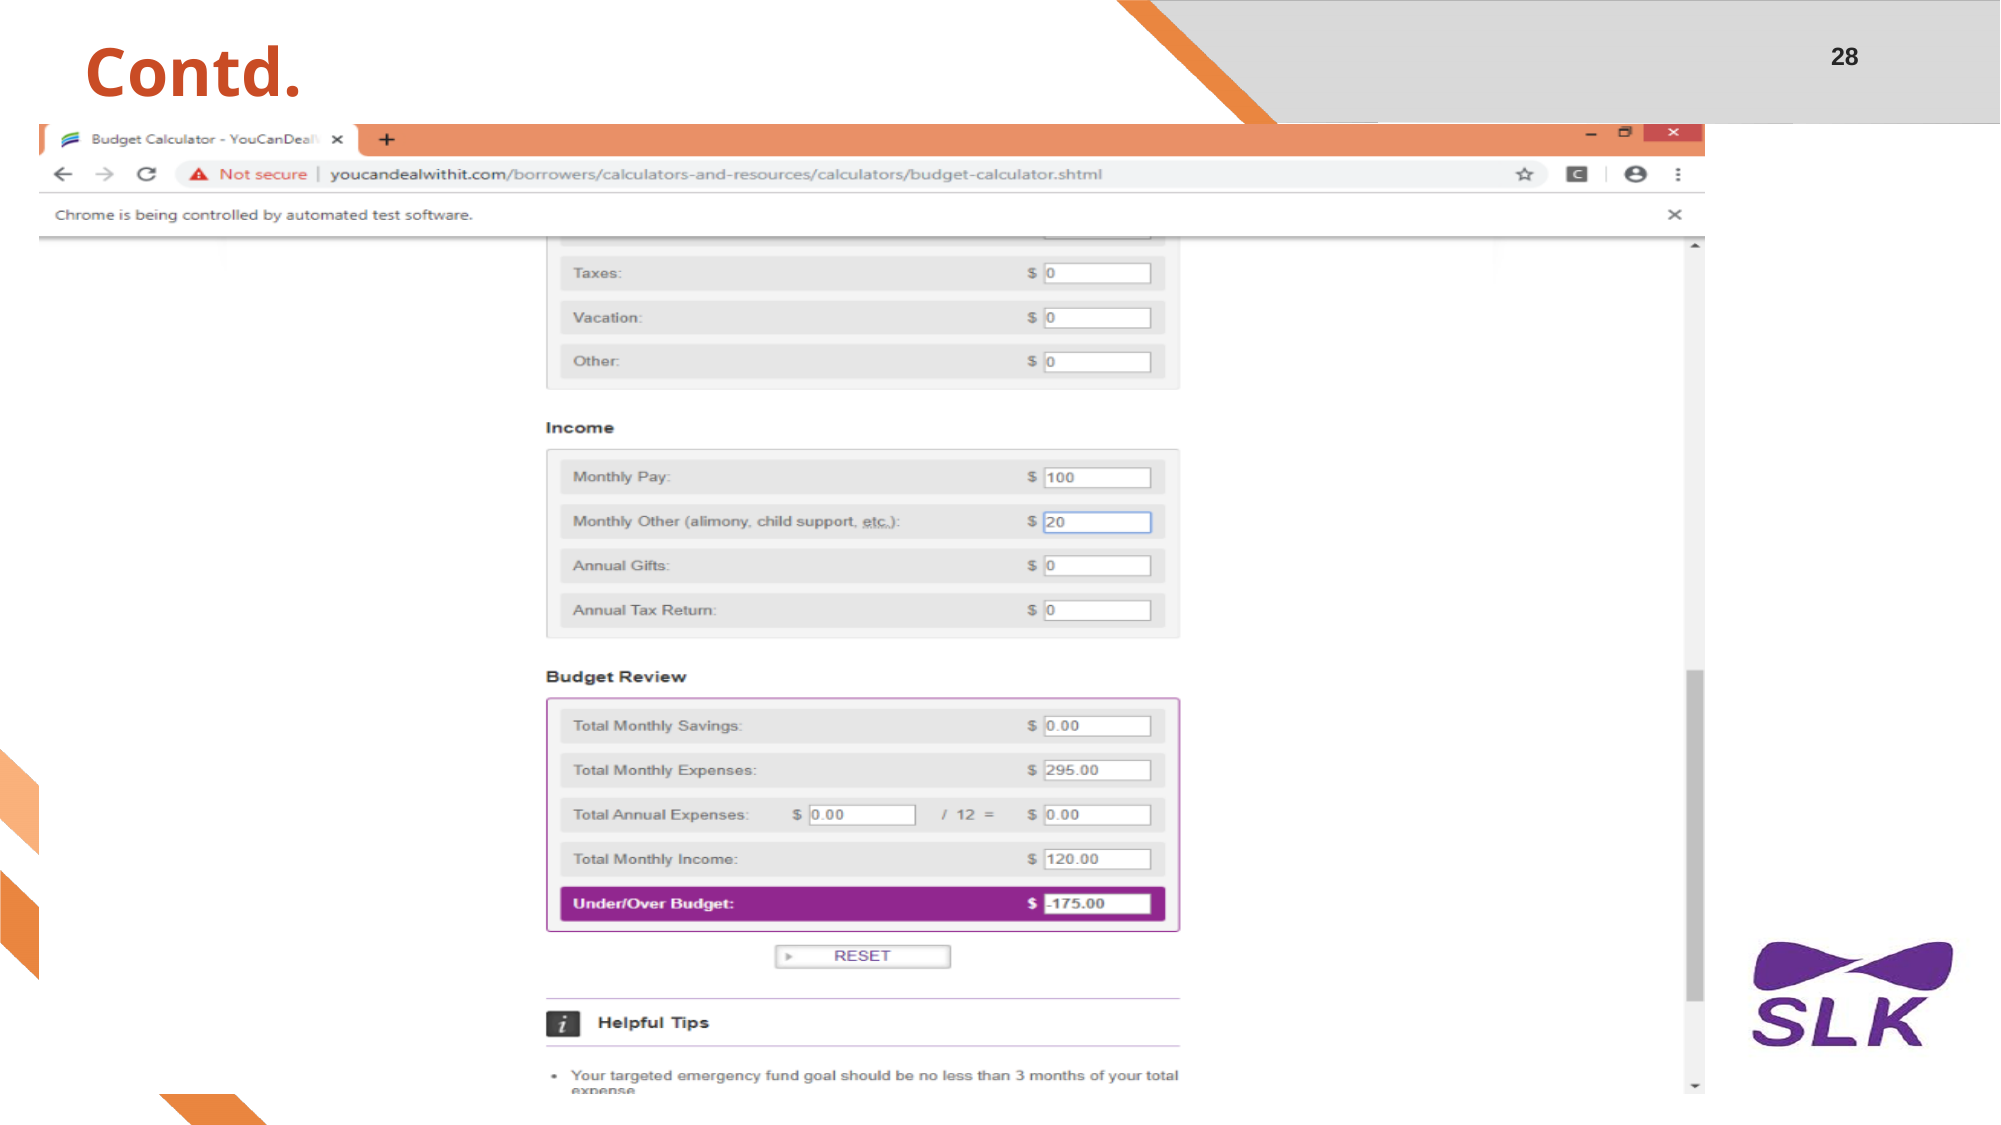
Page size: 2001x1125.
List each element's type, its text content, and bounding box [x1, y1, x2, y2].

slide_number 28 [1790, 28, 1900, 78]
picture [0, 0, 2000, 1125]
title Contd. [55, 13, 1123, 111]
picture [1708, 892, 1990, 1102]
